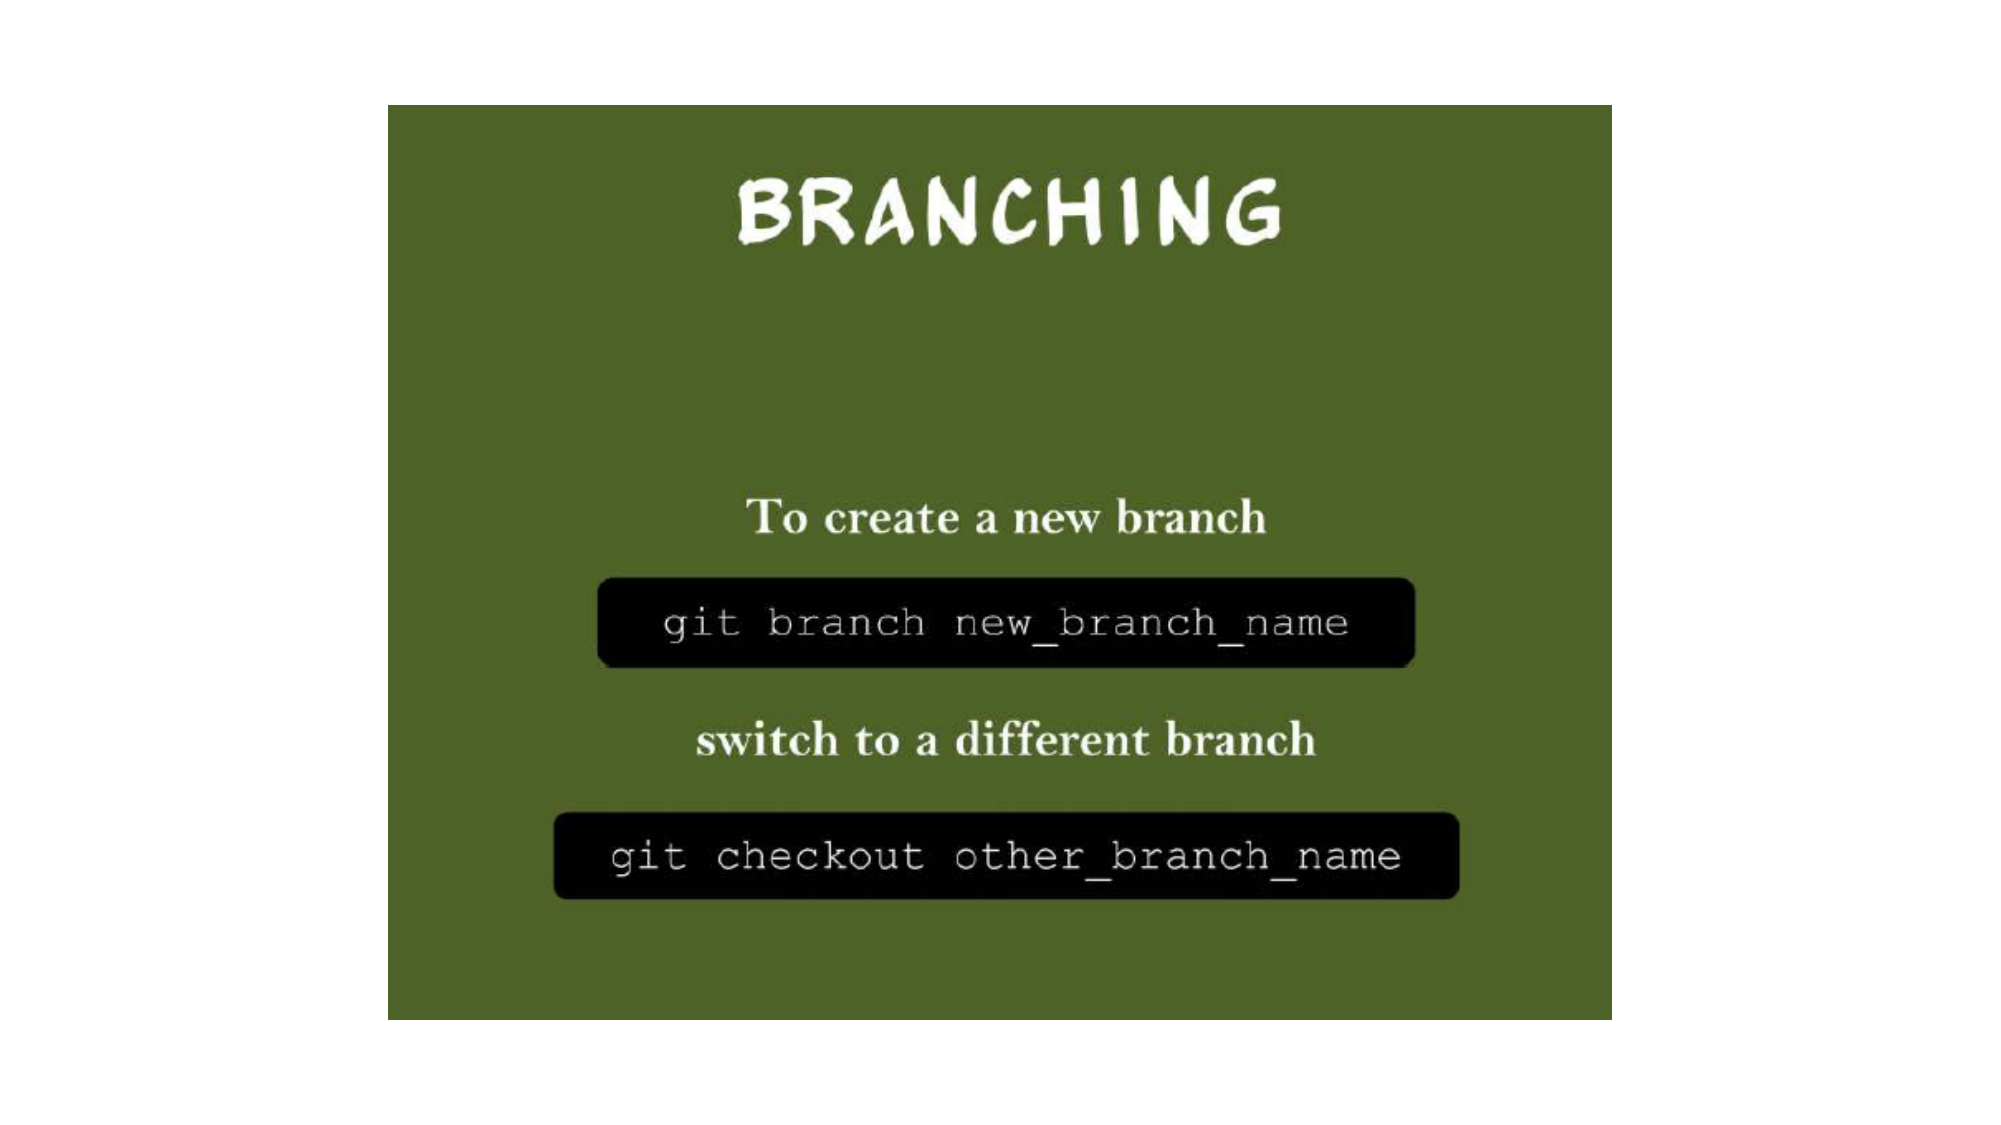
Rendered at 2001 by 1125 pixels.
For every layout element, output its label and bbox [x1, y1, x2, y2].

list [388, 105, 1612, 1020]
